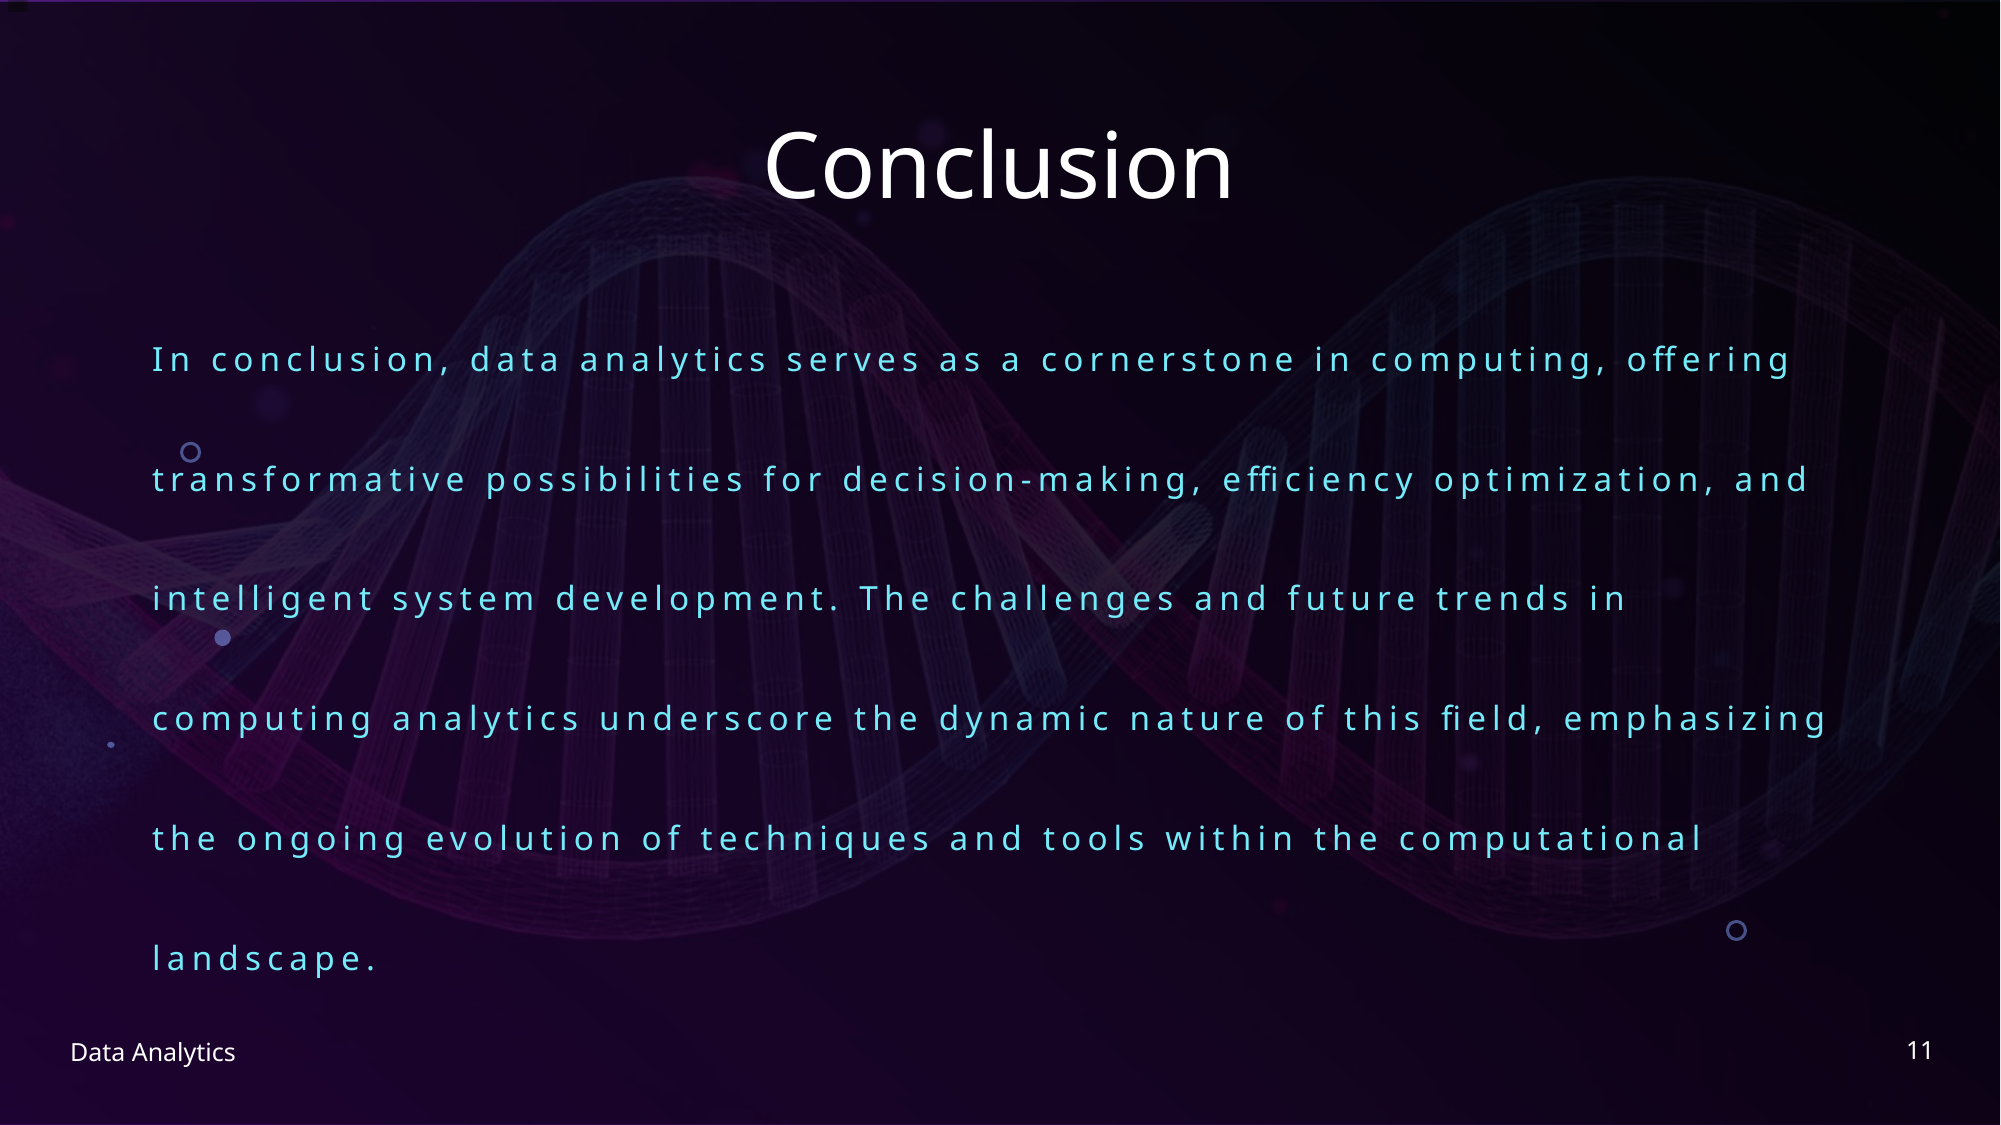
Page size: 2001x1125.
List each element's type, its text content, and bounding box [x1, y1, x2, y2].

title Conclusion [137, 59, 1862, 278]
slide_number 11 [1499, 1021, 1950, 1082]
footer Data Analytics [55, 1023, 731, 1084]
list In conclusion, data analytics serves as a cornerstone in computing, offering transformative possibilities for decision-making, efficiency optimization, and intelligent system development. The challenges and future trends in computing analytics underscore the dynamic nature of this field, emphasizing the ongoing evolution of techniques and tools within the computational landscape. [137, 373, 1862, 928]
